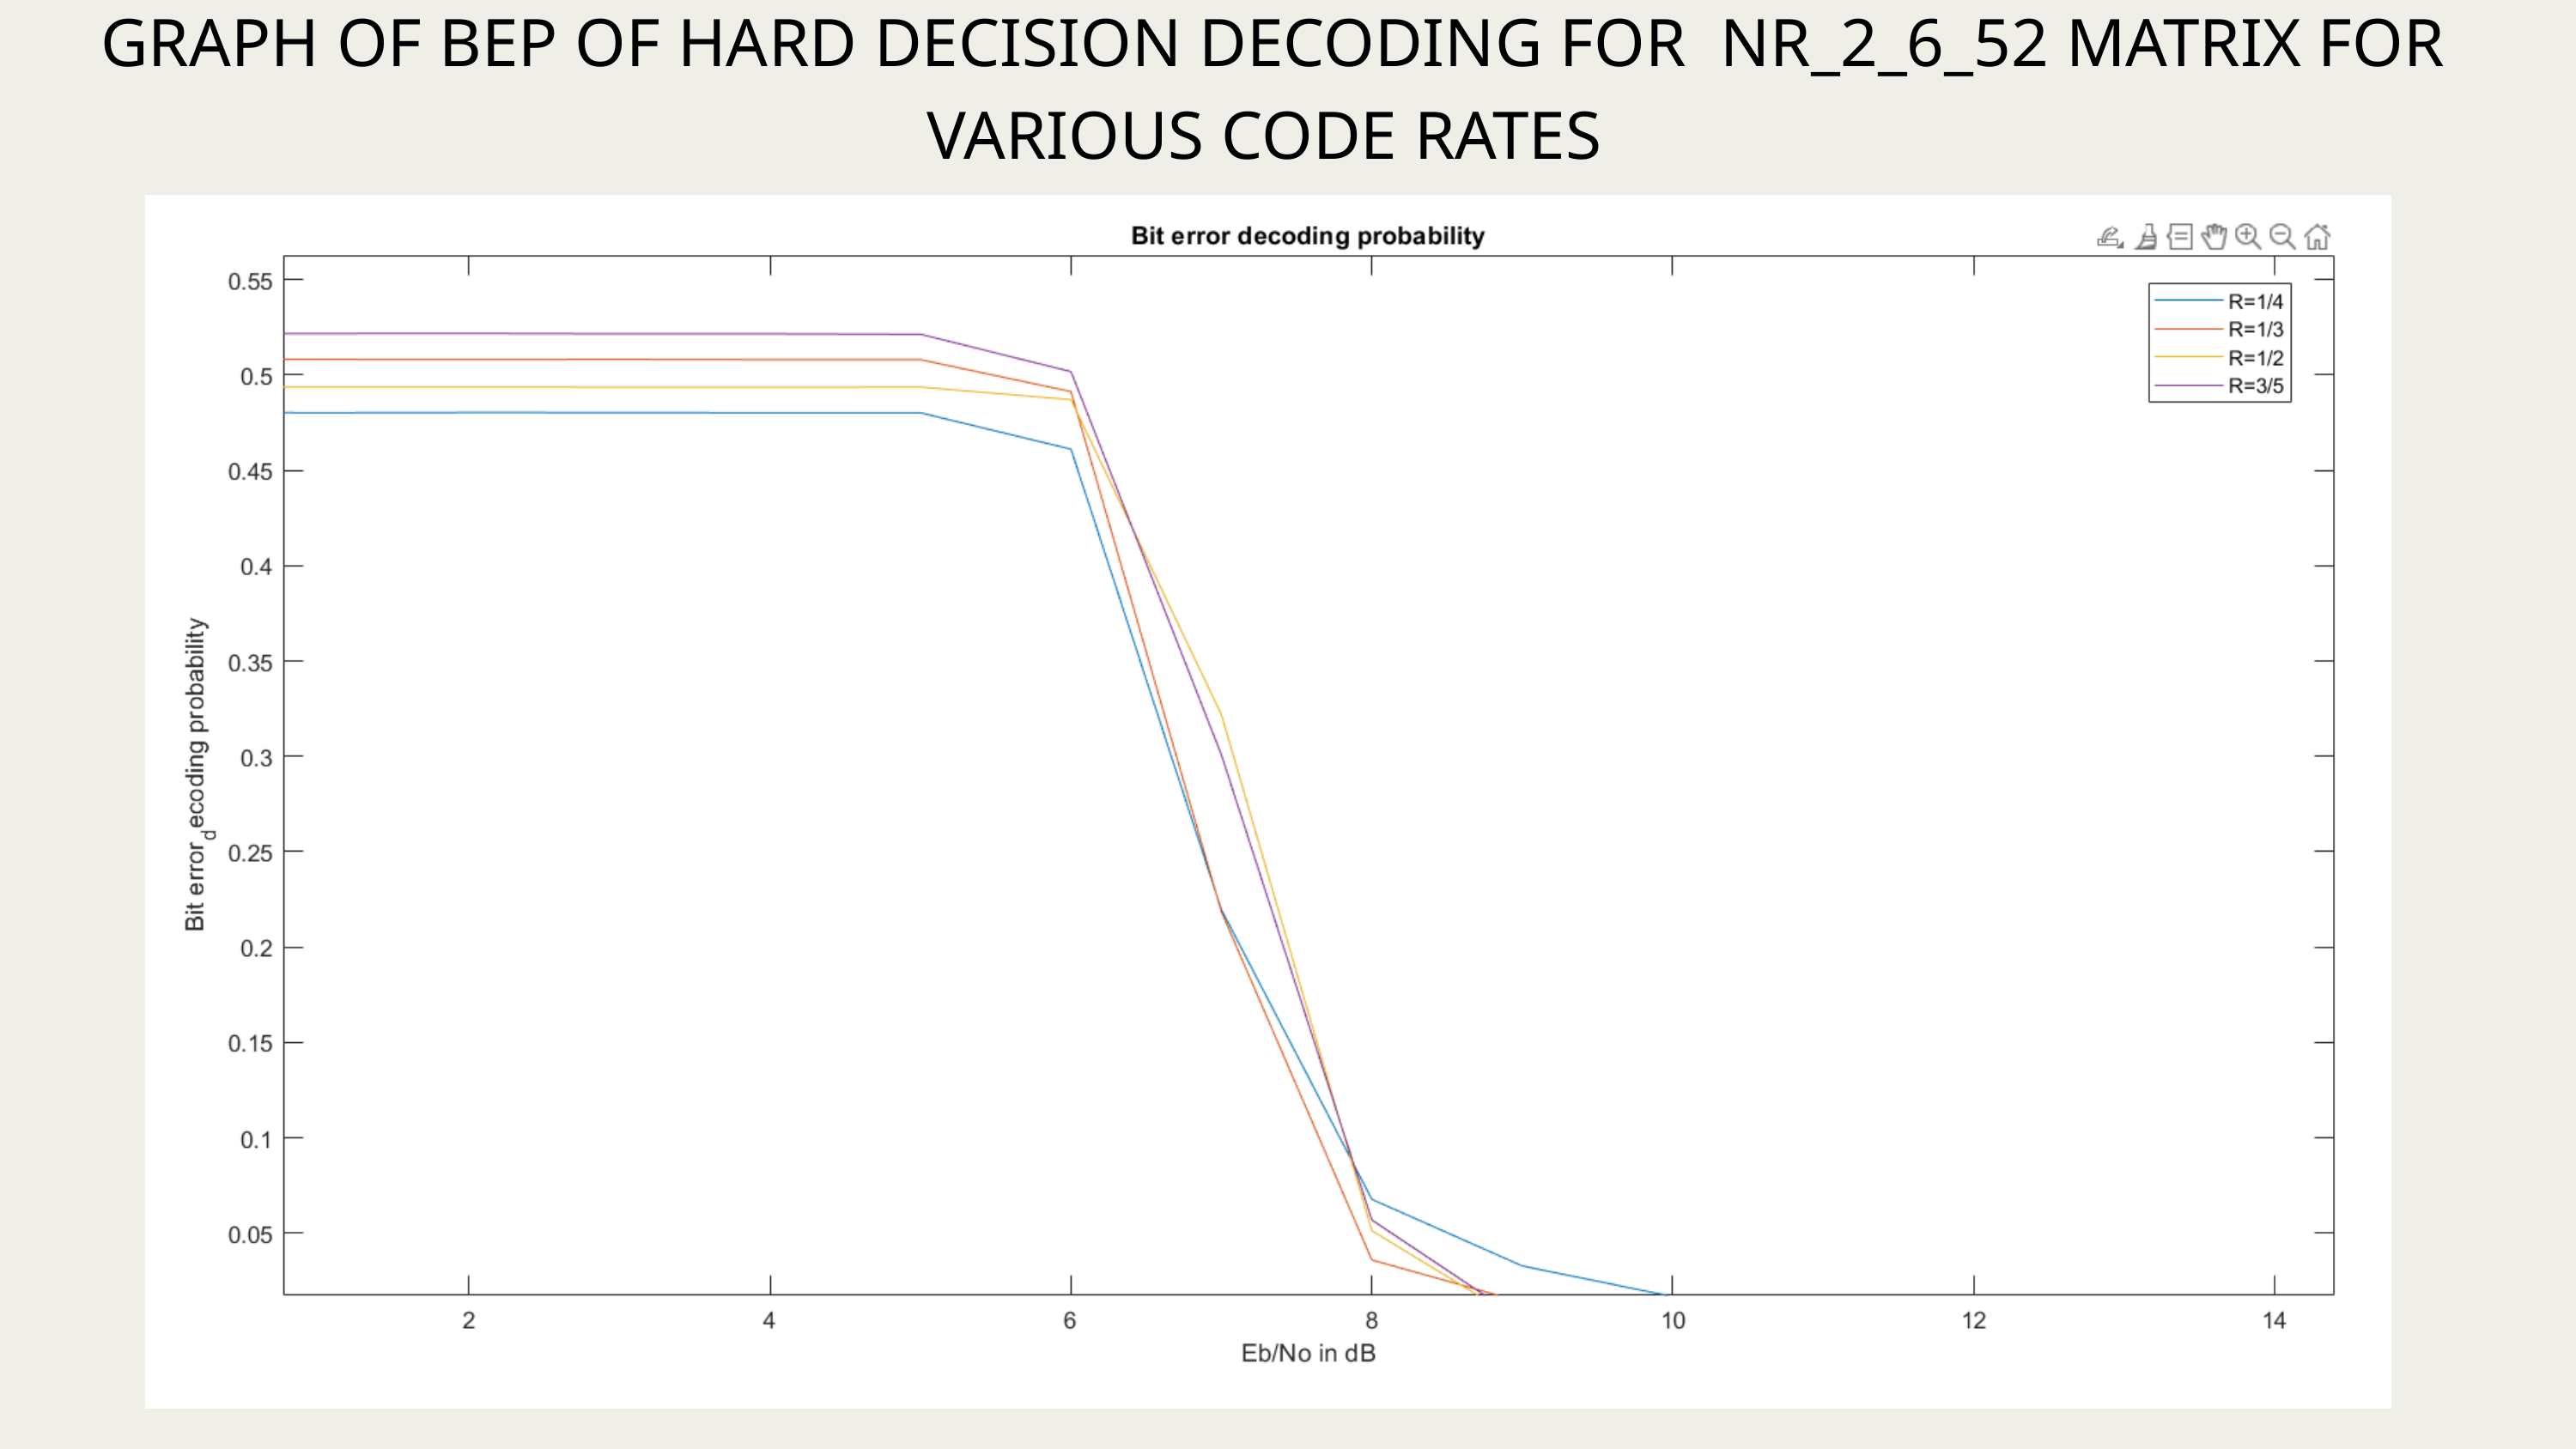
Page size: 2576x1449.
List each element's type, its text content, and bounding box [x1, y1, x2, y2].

text_box [144, 195, 2391, 1409]
text_box GRAPH OF BEP OF HARD DECISION DECODING FOR NR_2_6_52 MATRIX FOR VARIOUS CODE RATES [0, 0, 2547, 173]
